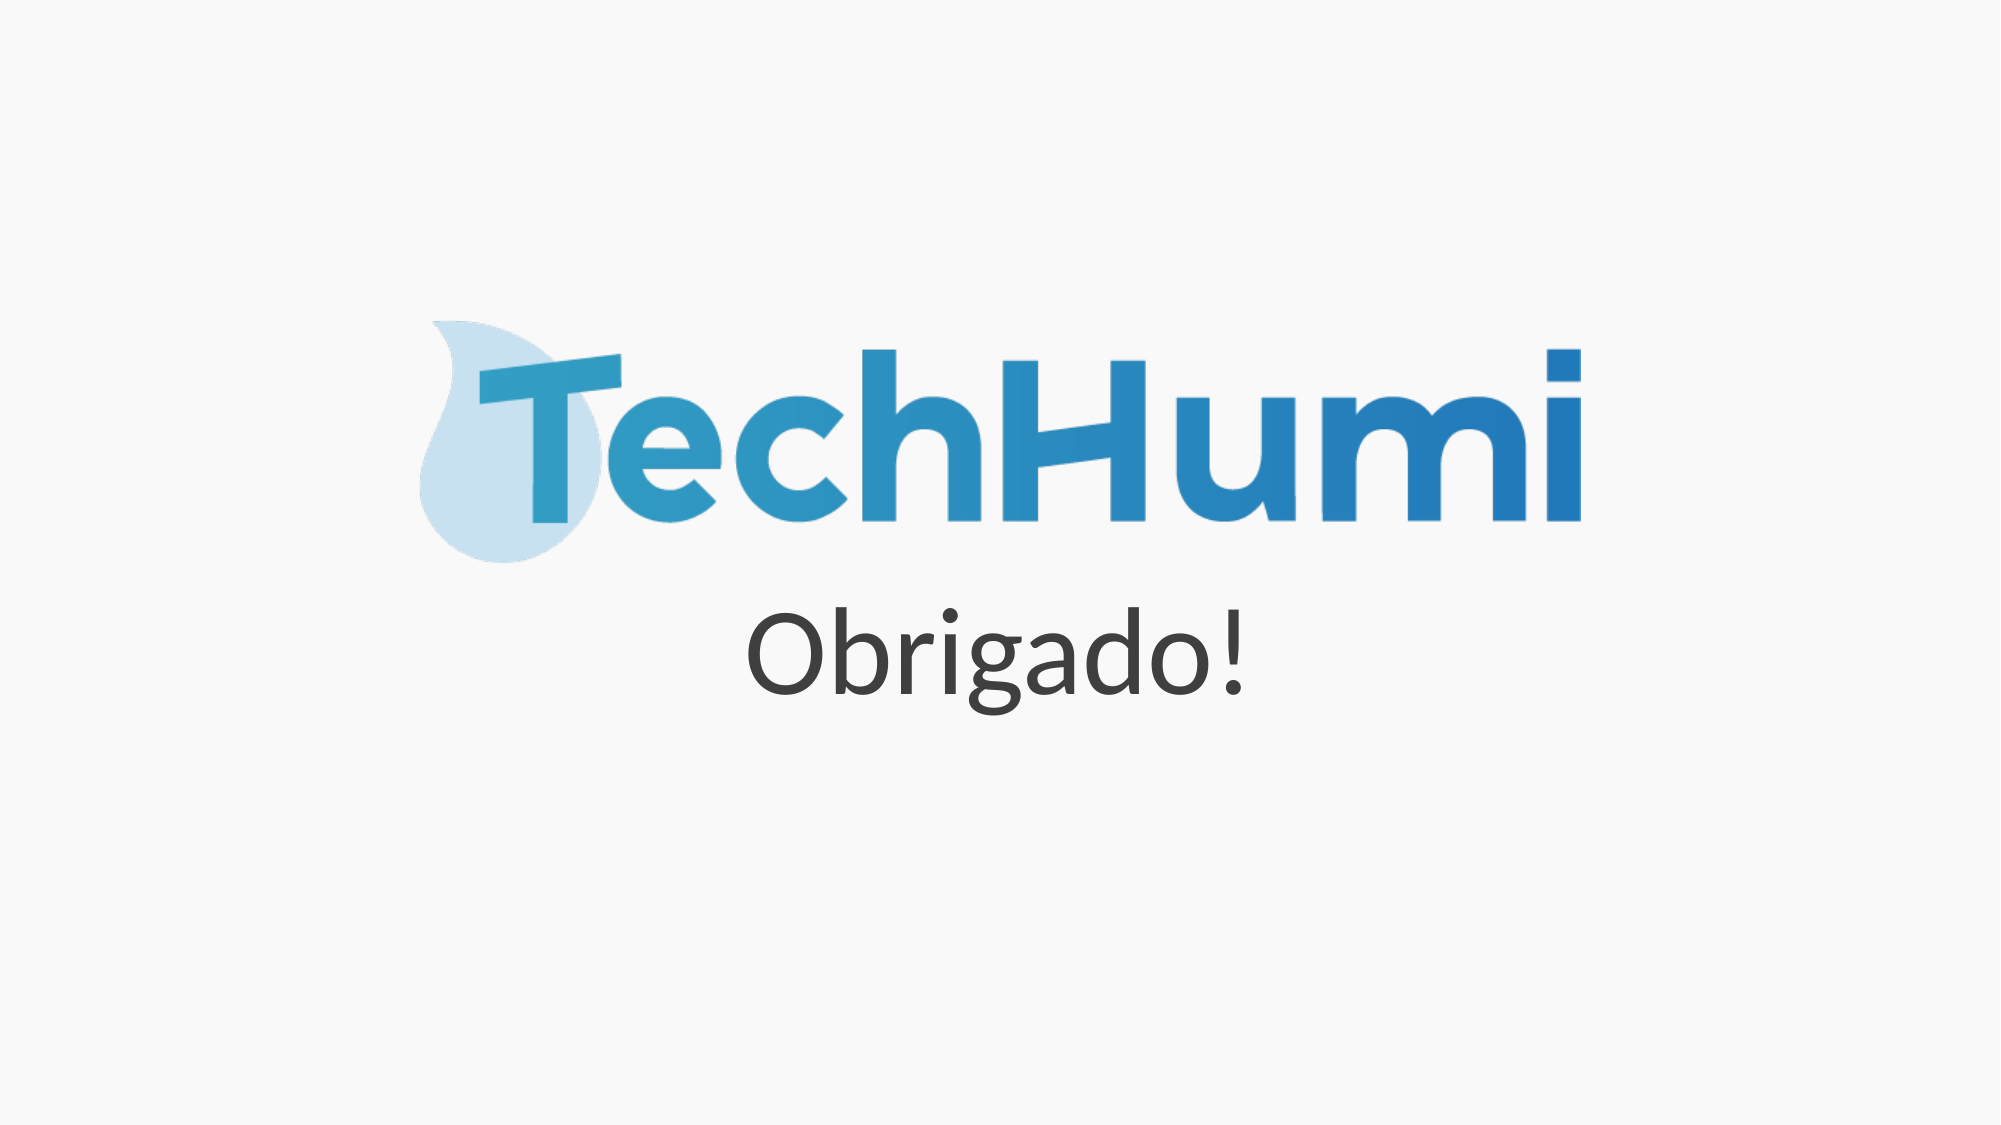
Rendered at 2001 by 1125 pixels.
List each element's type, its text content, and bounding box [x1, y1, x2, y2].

picture [418, 320, 1581, 563]
text_box Obrigado! [273, 562, 1727, 728]
